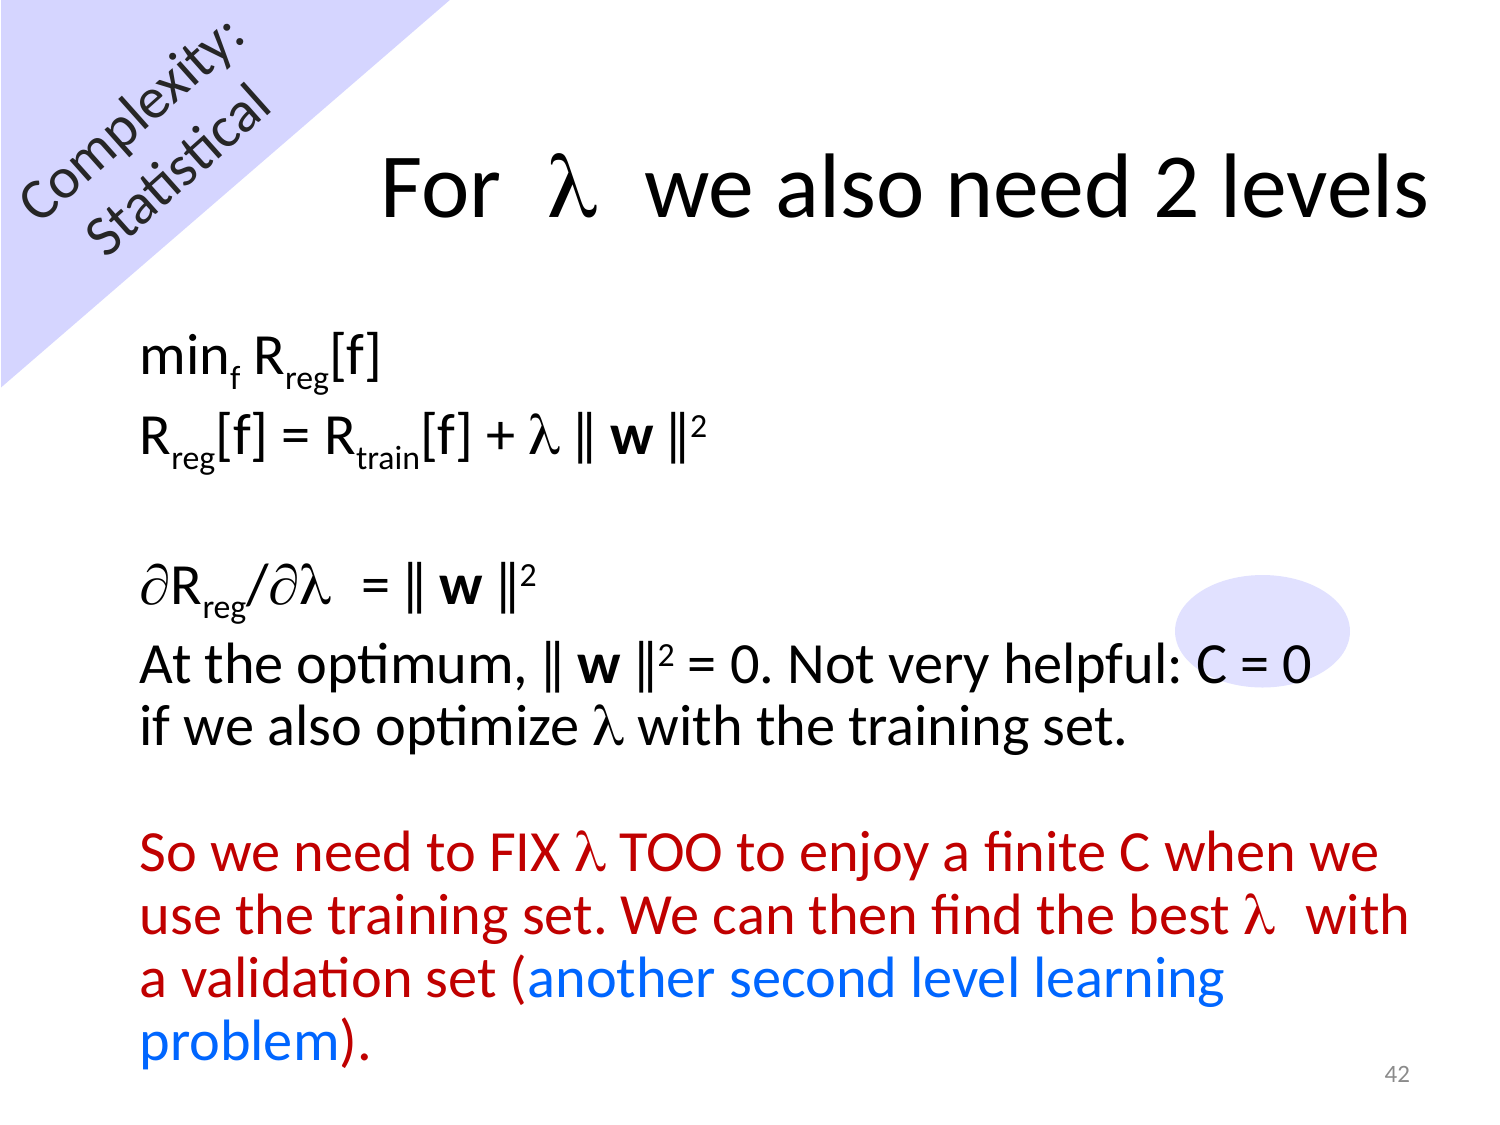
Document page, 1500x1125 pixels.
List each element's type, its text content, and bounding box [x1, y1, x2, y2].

text_box [235, 0, 452, 87]
text_box [0, 0, 191, 171]
slide_number 42 [1074, 1042, 1425, 1103]
text_box [0, 205, 137, 390]
title For l we also need 2 levels [137, 87, 1488, 275]
text_box minf Rreg[f] Rreg[f] = Rtrain[f] + l ǁ w ǁ2 Rreg/l = ǁ w ǁ2 At the optimum, ǁ w ǁ2 = 0. Not very helpful: C = 0 if we also optimize l with the training set. So we need to FIX l TOO to enjoy a finite C when we use the training set. We can then find the best l with a validation set (another second level learning problem). [124, 309, 1463, 1125]
text_box Complexity: Statistical [0, 0, 311, 302]
